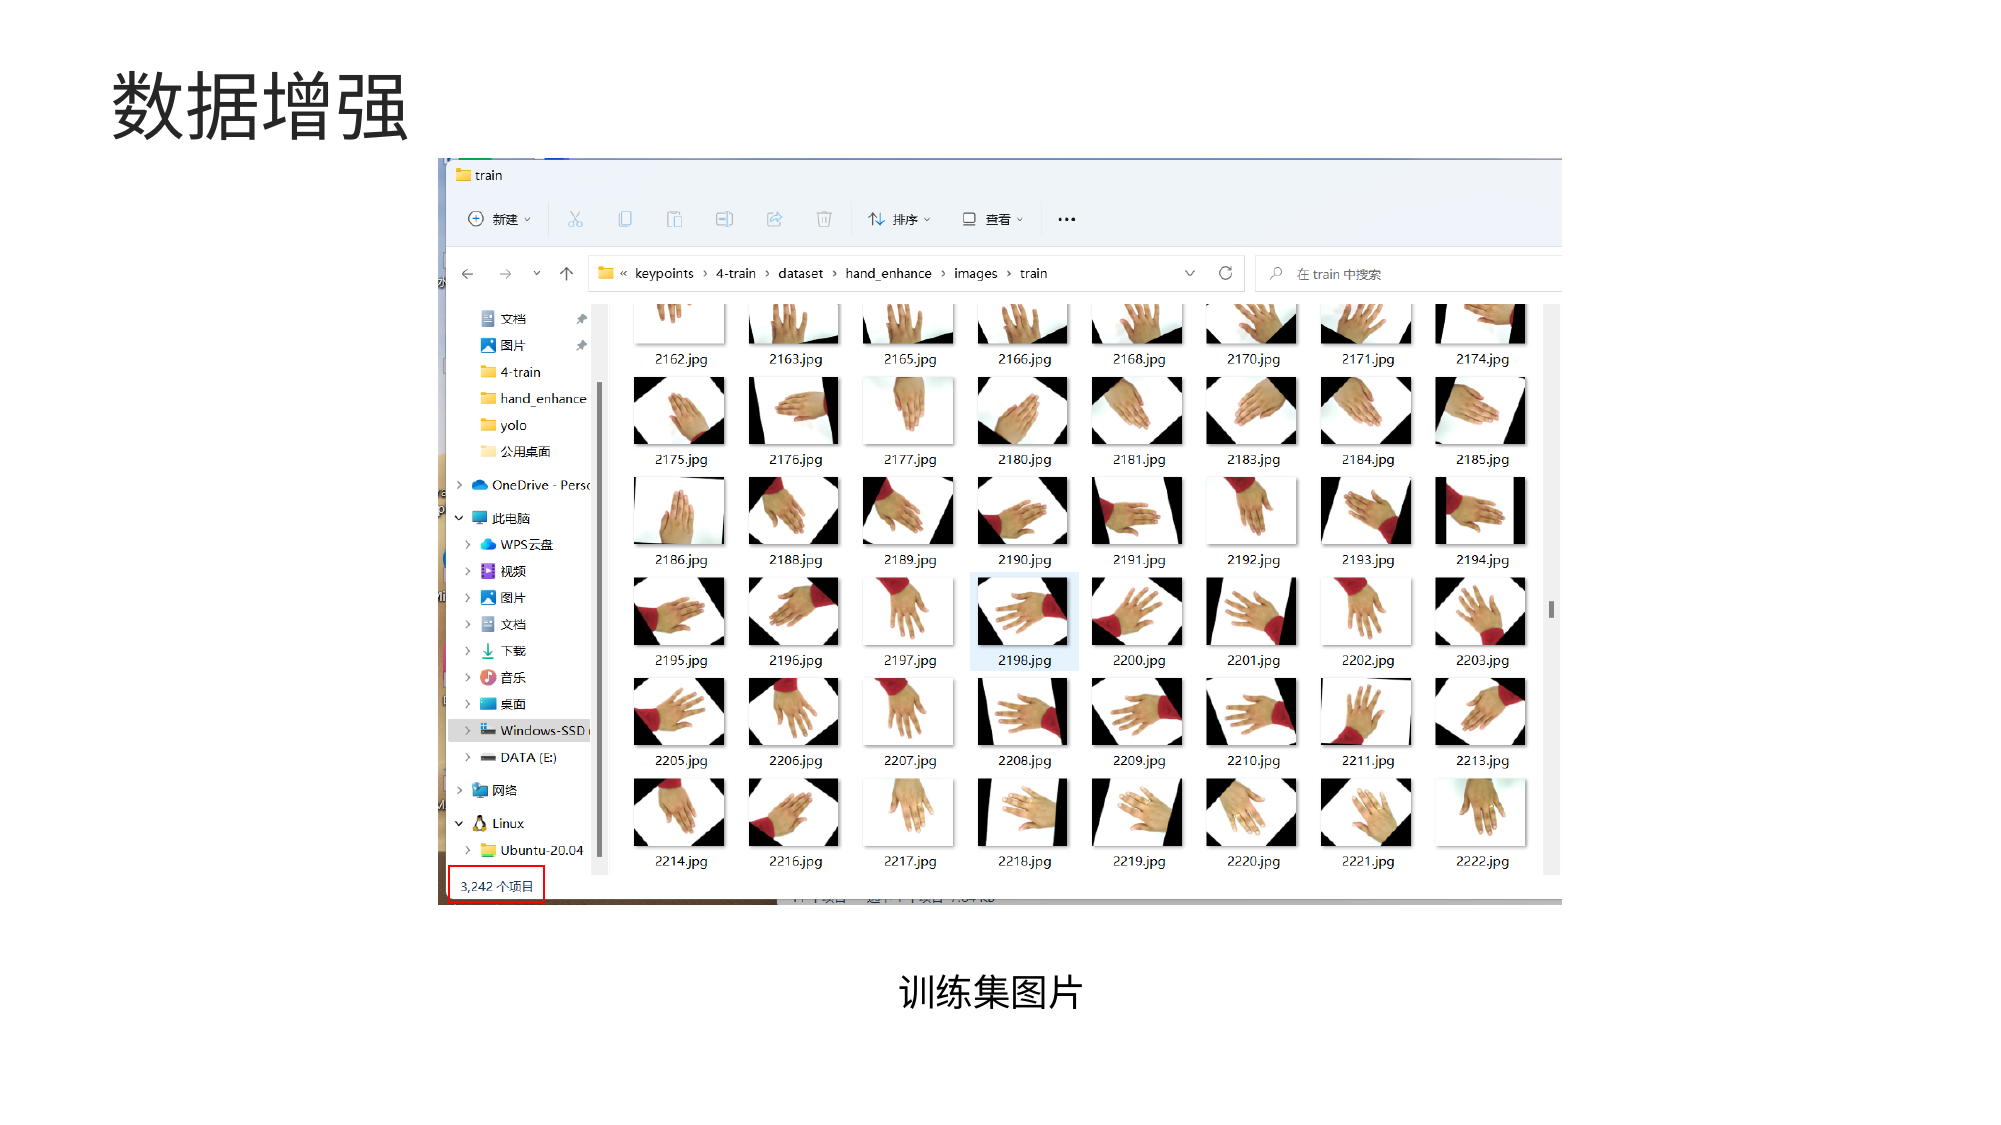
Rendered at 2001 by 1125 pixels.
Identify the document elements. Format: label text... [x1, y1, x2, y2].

picture [438, 158, 1563, 905]
text_box 数据增强 [95, 51, 880, 222]
text_box 训练集图片 [883, 961, 1117, 1022]
